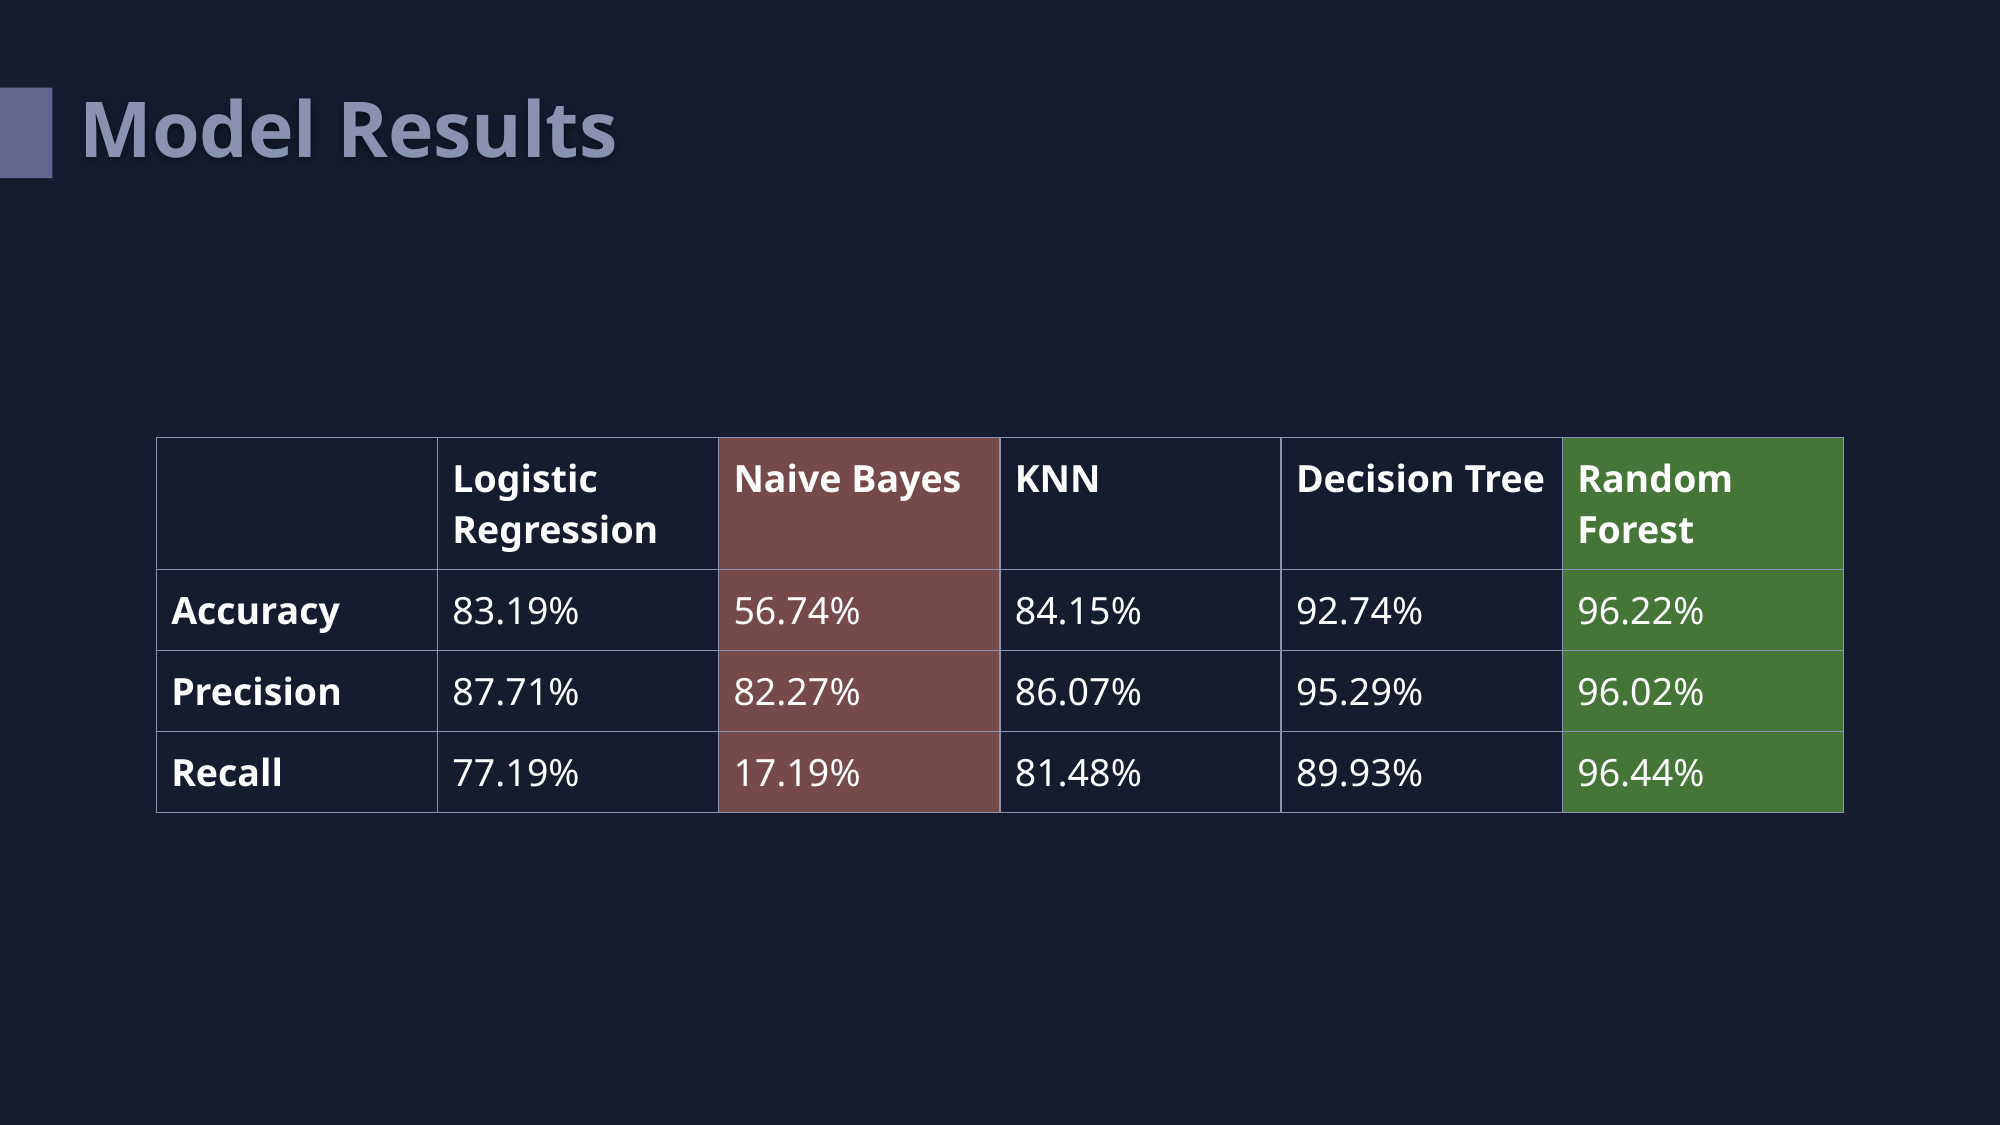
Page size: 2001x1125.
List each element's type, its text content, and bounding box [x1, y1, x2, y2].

table_cell 87.71% [438, 651, 718, 731]
table_header Naive Bayes [719, 438, 999, 569]
table_cell 83.19% [438, 570, 718, 650]
table_cell 81.48% [1001, 732, 1280, 812]
table_header [157, 438, 437, 569]
table_header Random Forest [1563, 438, 1843, 569]
table_header KNN [1001, 438, 1280, 569]
table_cell 89.93% [1282, 732, 1562, 812]
table_cell Recall [157, 732, 437, 812]
table_cell Precision [157, 651, 437, 731]
table_cell 96.02% [1563, 651, 1843, 731]
table_cell 17.19% [719, 732, 999, 812]
table_cell 96.22% [1563, 570, 1843, 650]
table_header Decision Tree [1282, 438, 1562, 569]
table_cell 95.29% [1282, 651, 1562, 731]
text_box [0, 87, 53, 179]
table_cell Accuracy [157, 570, 437, 650]
table_cell 56.74% [719, 570, 999, 650]
table_header Logistic Regression [438, 438, 718, 569]
table_cell 96.44% [1563, 732, 1843, 812]
table_cell 86.07% [1001, 651, 1280, 731]
table_cell 82.27% [719, 651, 999, 731]
title Model Results [64, 70, 1154, 196]
table_cell 84.15% [1001, 570, 1280, 650]
table_cell 92.74% [1282, 570, 1562, 650]
table_cell 77.19% [438, 732, 718, 812]
